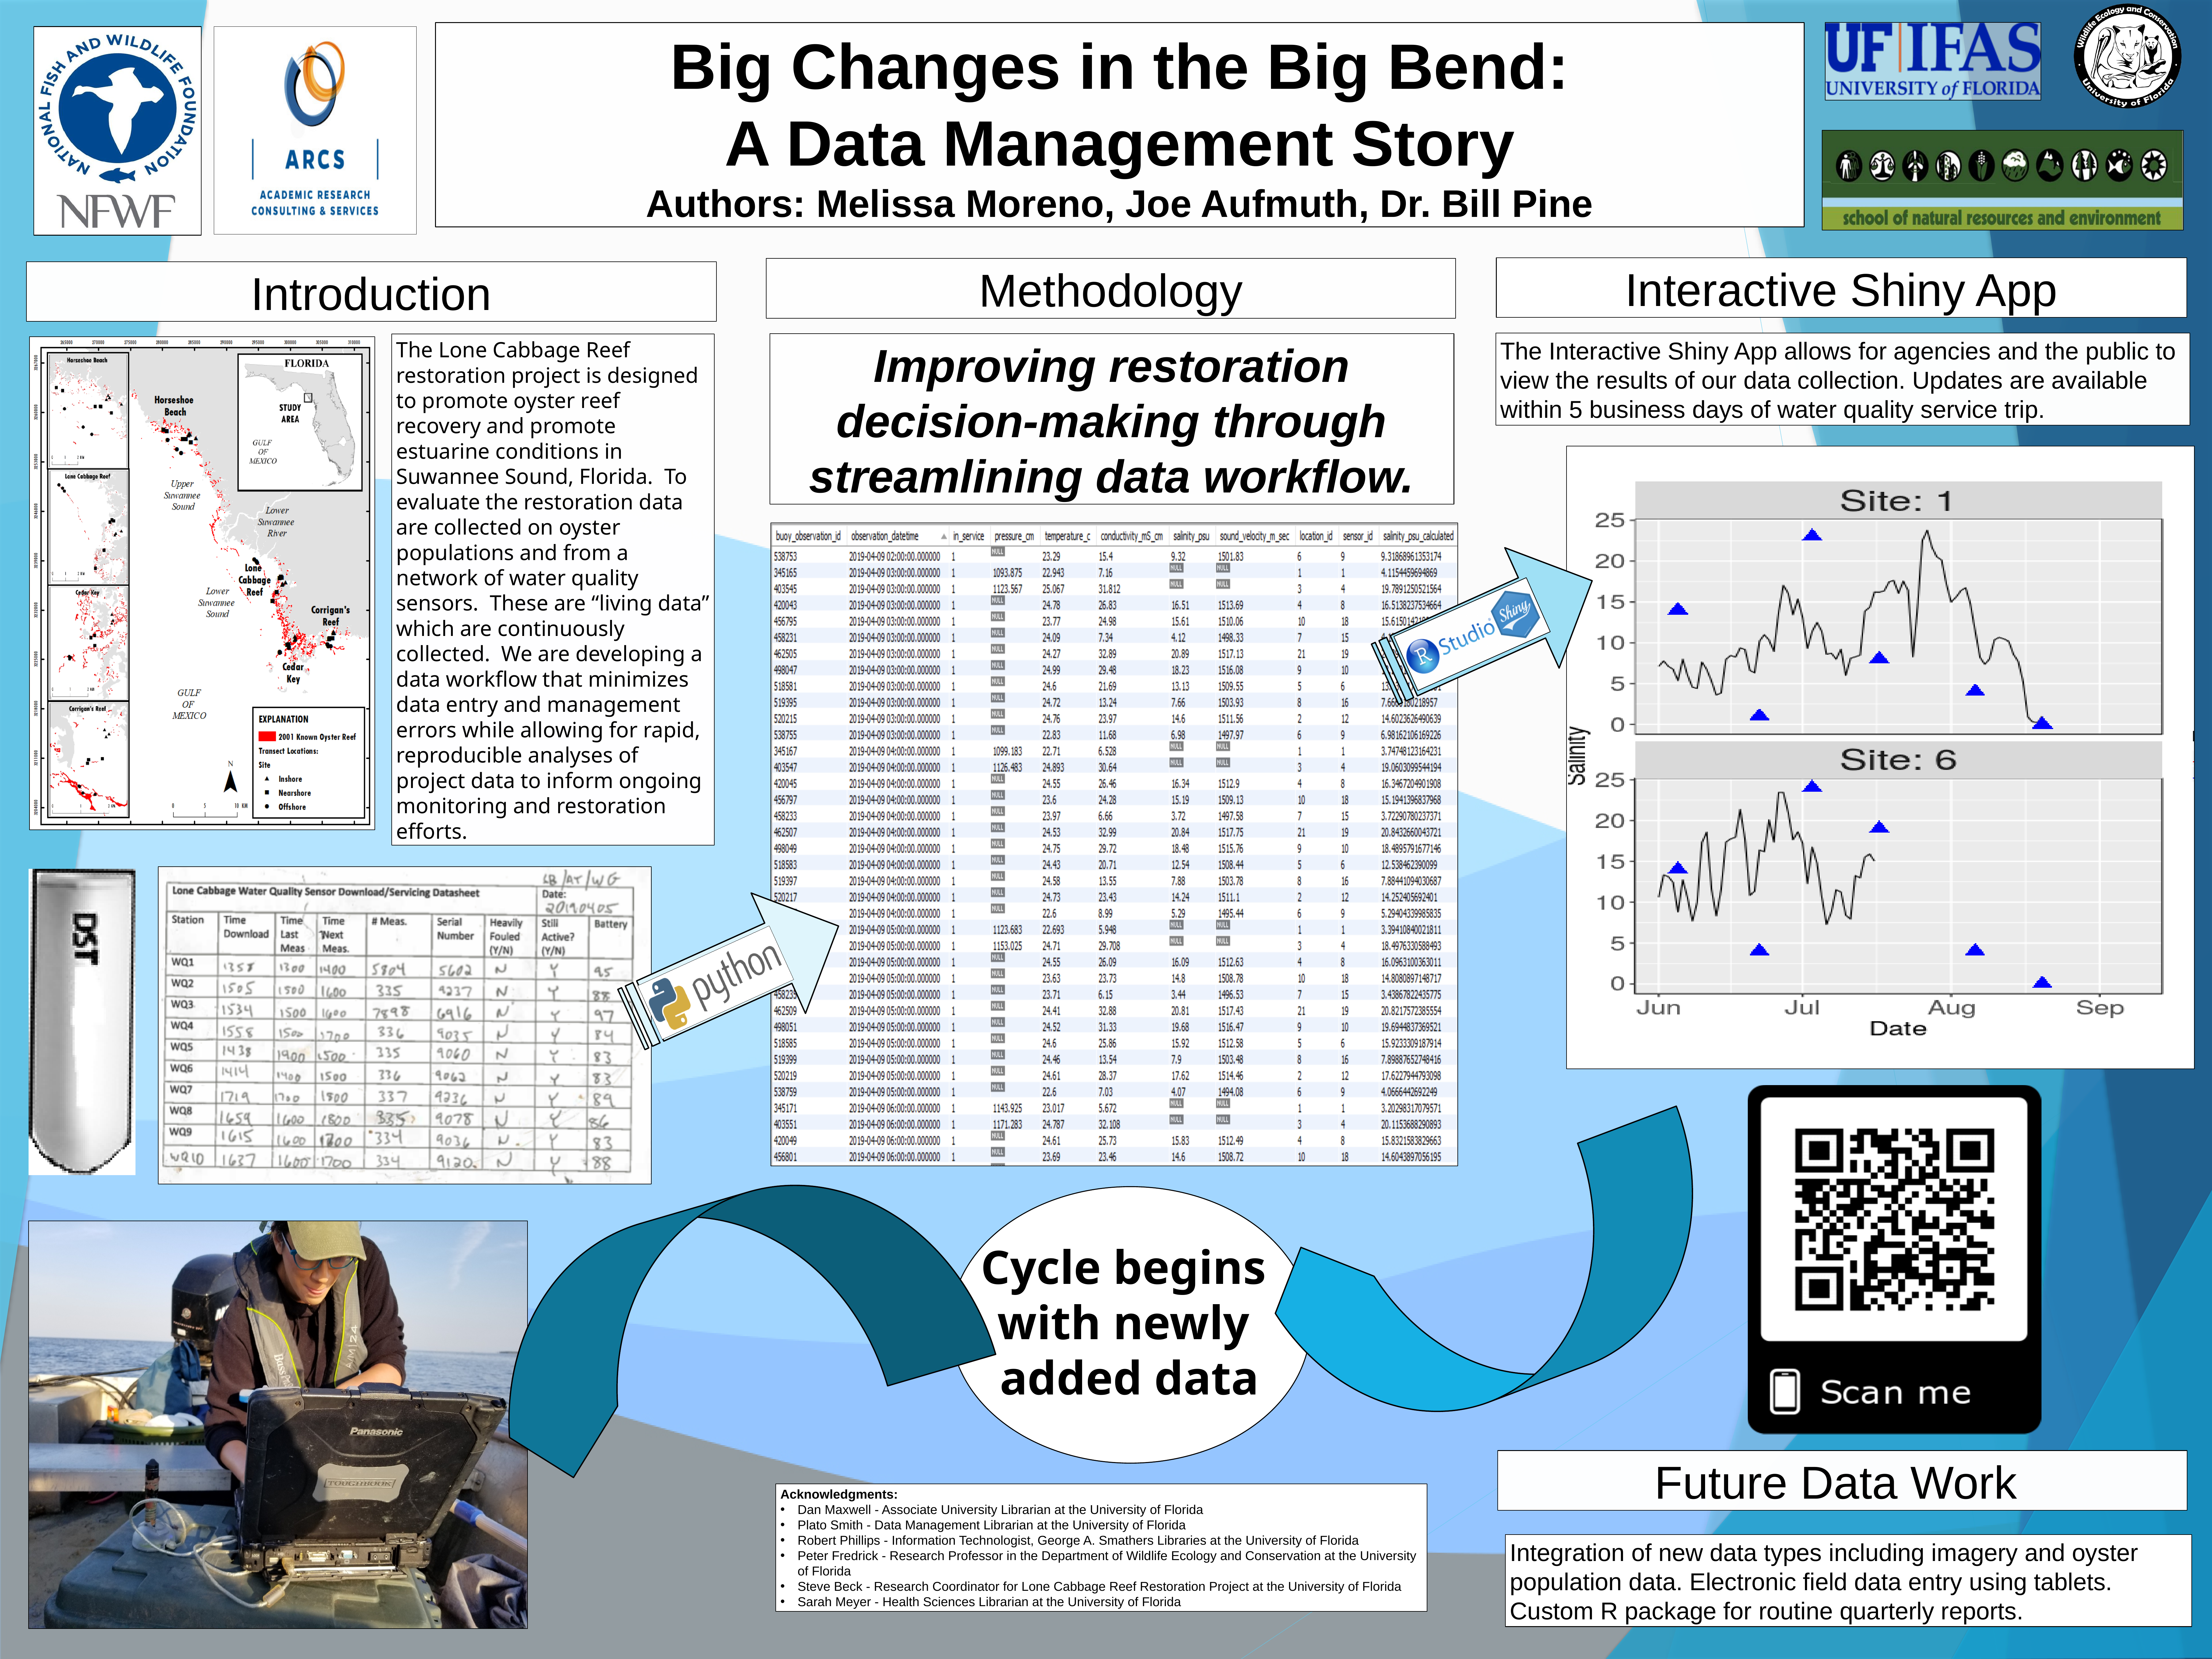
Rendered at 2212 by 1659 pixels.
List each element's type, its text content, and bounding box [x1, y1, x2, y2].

picture [29, 337, 375, 830]
text_box [652, 1024, 661, 1047]
picture [2074, 3, 2182, 108]
text_box [1460, 547, 1565, 669]
text_box The Interactive Shiny App allows for agencies and the public to view the results of our data collection. Updates are available within 5 business days of water quality service trip. [1496, 333, 2190, 425]
picture [1822, 130, 2183, 230]
text_box [1309, 1105, 1693, 1412]
text_box Improving restoration decision-making through streamlining data workflow. [770, 334, 1454, 504]
text_box Interactive Shiny App [1496, 257, 2187, 318]
text_box Cycle begins with newly added data [950, 1235, 1309, 1406]
picture [29, 869, 135, 1175]
text_box Acknowledgments: Dan Maxwell - Associate University Librarian at the University of Florida Plato Smith - Data Management Librarian at the University of Florida Robert Phillips - Information Technologist, George A. Smathers Libraries at the University of Florida Peter Fredrick - Research Professor in the Department of Wildlife Ecology and Conservation at the University of Florida Steve Beck - Research Coordinator for Lone Cabbage Reef Restoration Project at the University of Florida Sarah Meyer - Health Sciences Librarian at the University of Florida [776, 1484, 1427, 1611]
text_box Methodology [766, 258, 1456, 318]
text_box Introduction [26, 261, 716, 322]
text_box [1459, 666, 1484, 678]
picture [214, 26, 417, 234]
text_box The Lone Cabbage Reef restoration project is designed to promote oyster reef recovery and promote estuarine conditions in Suwannee Sound, Florida. To evaluate the restoration data are collected on oyster populations and from a network of water quality sensors. These are “living data” which are continuously collected. We are developing a data workflow that minimizes data entry and management errors while allowing for rapid, reproducible analyses of project data to inform ongoing monitoring and restoration efforts. [391, 334, 714, 845]
picture [29, 1221, 528, 1629]
picture [1567, 446, 2194, 1069]
text_box Integration of new data types including imagery and oyster population data. Electronic field data entry using tablets. Custom R package for routine quarterly reports. [1505, 1534, 2192, 1627]
picture [158, 523, 1550, 1184]
text_box Future Data Work [1498, 1450, 2187, 1511]
text_box Big Changes in the Big Bend: A Data Management Story Authors: Melissa Moreno, Joe Aufmuth, Dr. Bill Pine [435, 22, 1804, 227]
text_box [984, 1406, 1277, 1464]
picture [1825, 22, 2041, 100]
text_box [528, 1185, 950, 1478]
text_box [992, 1186, 1269, 1235]
picture [1748, 1085, 2042, 1435]
picture [34, 26, 201, 235]
text_box [699, 892, 769, 952]
text_box [662, 1014, 724, 1042]
